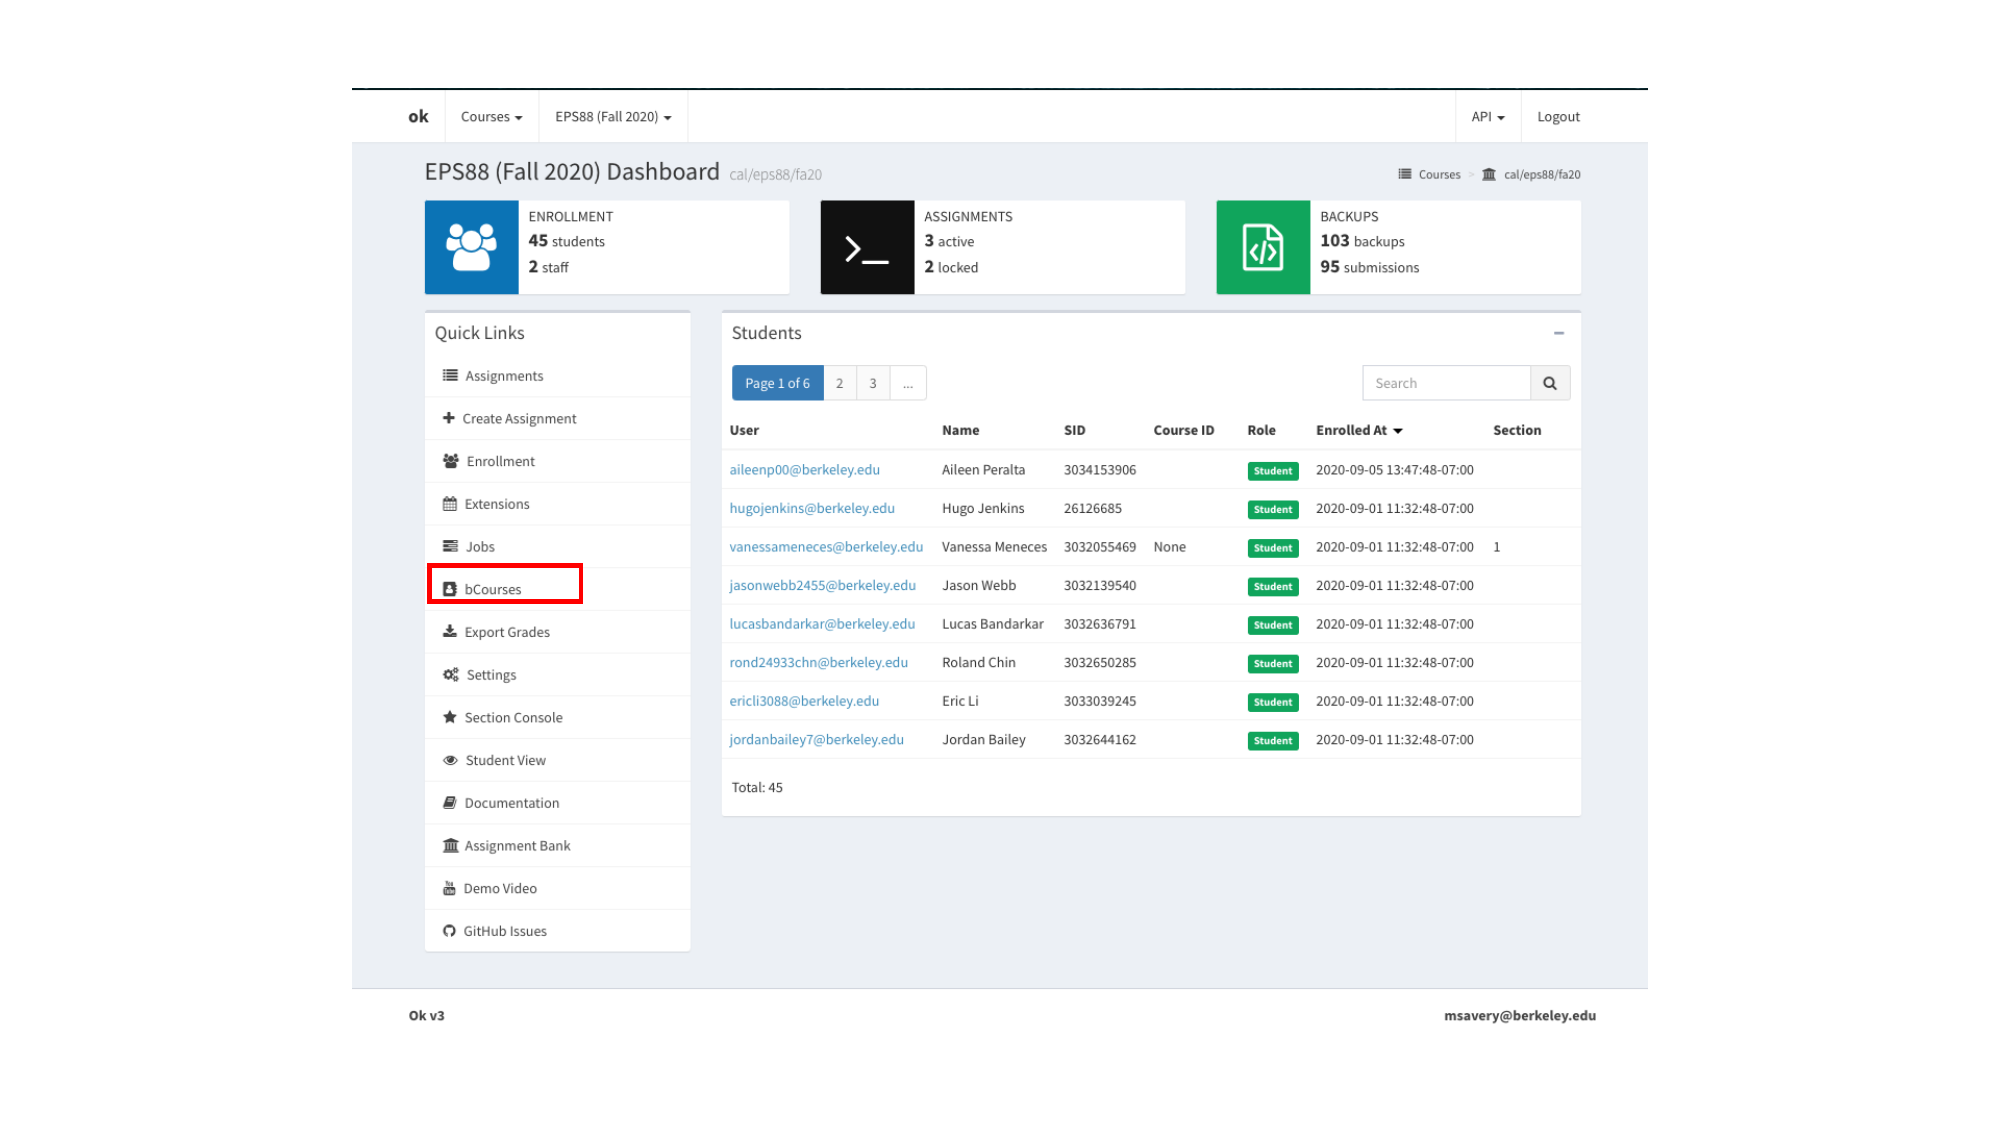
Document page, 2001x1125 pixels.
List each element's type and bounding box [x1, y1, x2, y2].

picture [352, 88, 1648, 1037]
